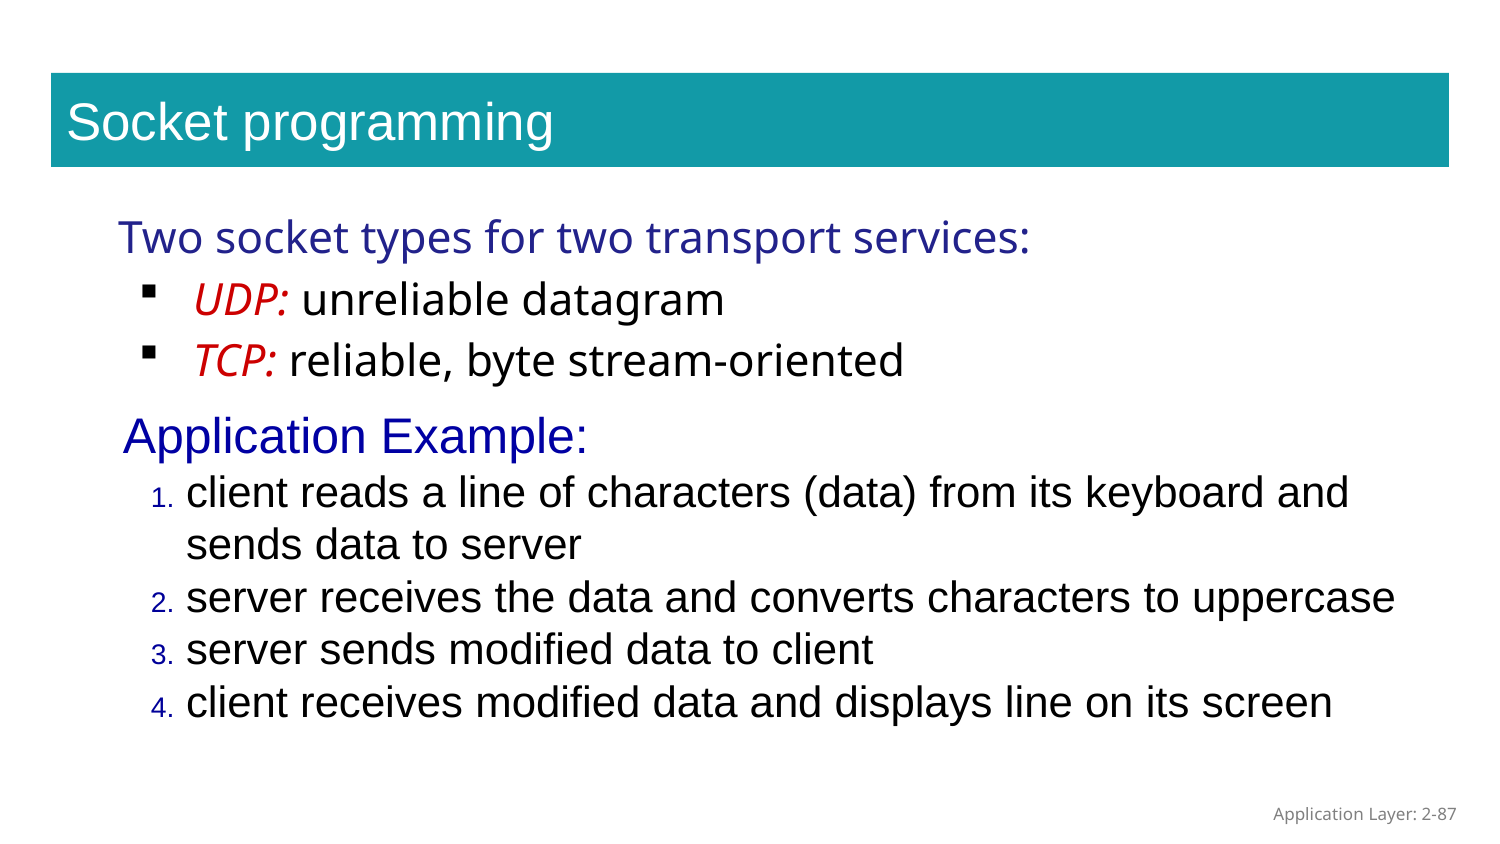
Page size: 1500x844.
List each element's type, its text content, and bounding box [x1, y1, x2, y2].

list Two socket types for two transport services: UDP: unreliable datagram TCP: reliable, byte stream-oriented [103, 186, 1432, 401]
text_box Application Example: client reads a line of characters (data) from its keyboard and sends data to server server receives the data and converts characters to uppercase server sends modified data to client client receives modified data and displays line on its screen [108, 404, 1437, 834]
slide_number Application Layer: 2-87 [1134, 792, 1472, 838]
title Socket programming [51, 72, 1449, 167]
